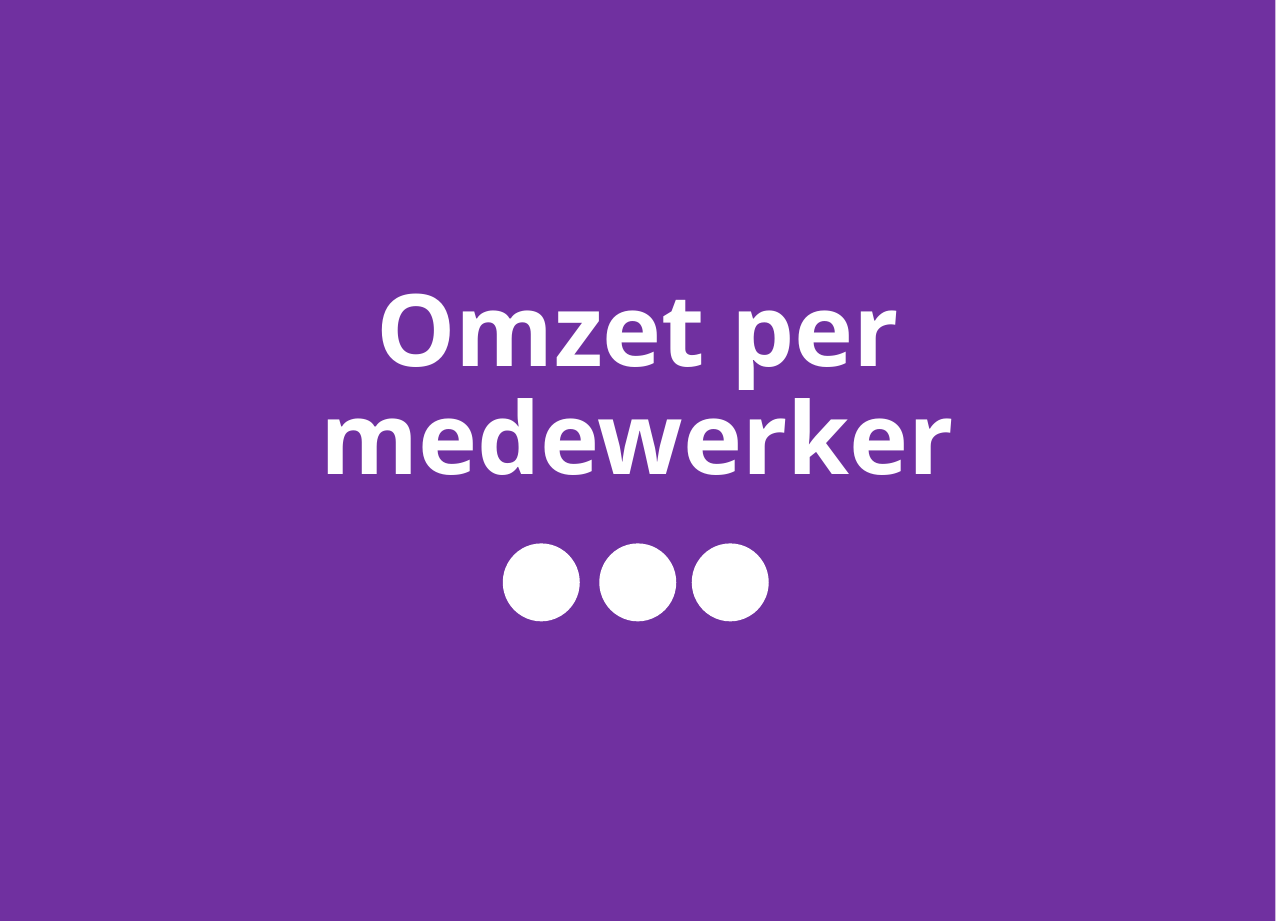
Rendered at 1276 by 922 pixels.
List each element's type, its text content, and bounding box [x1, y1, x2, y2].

title Omzet per medewerker [117, 257, 1158, 520]
